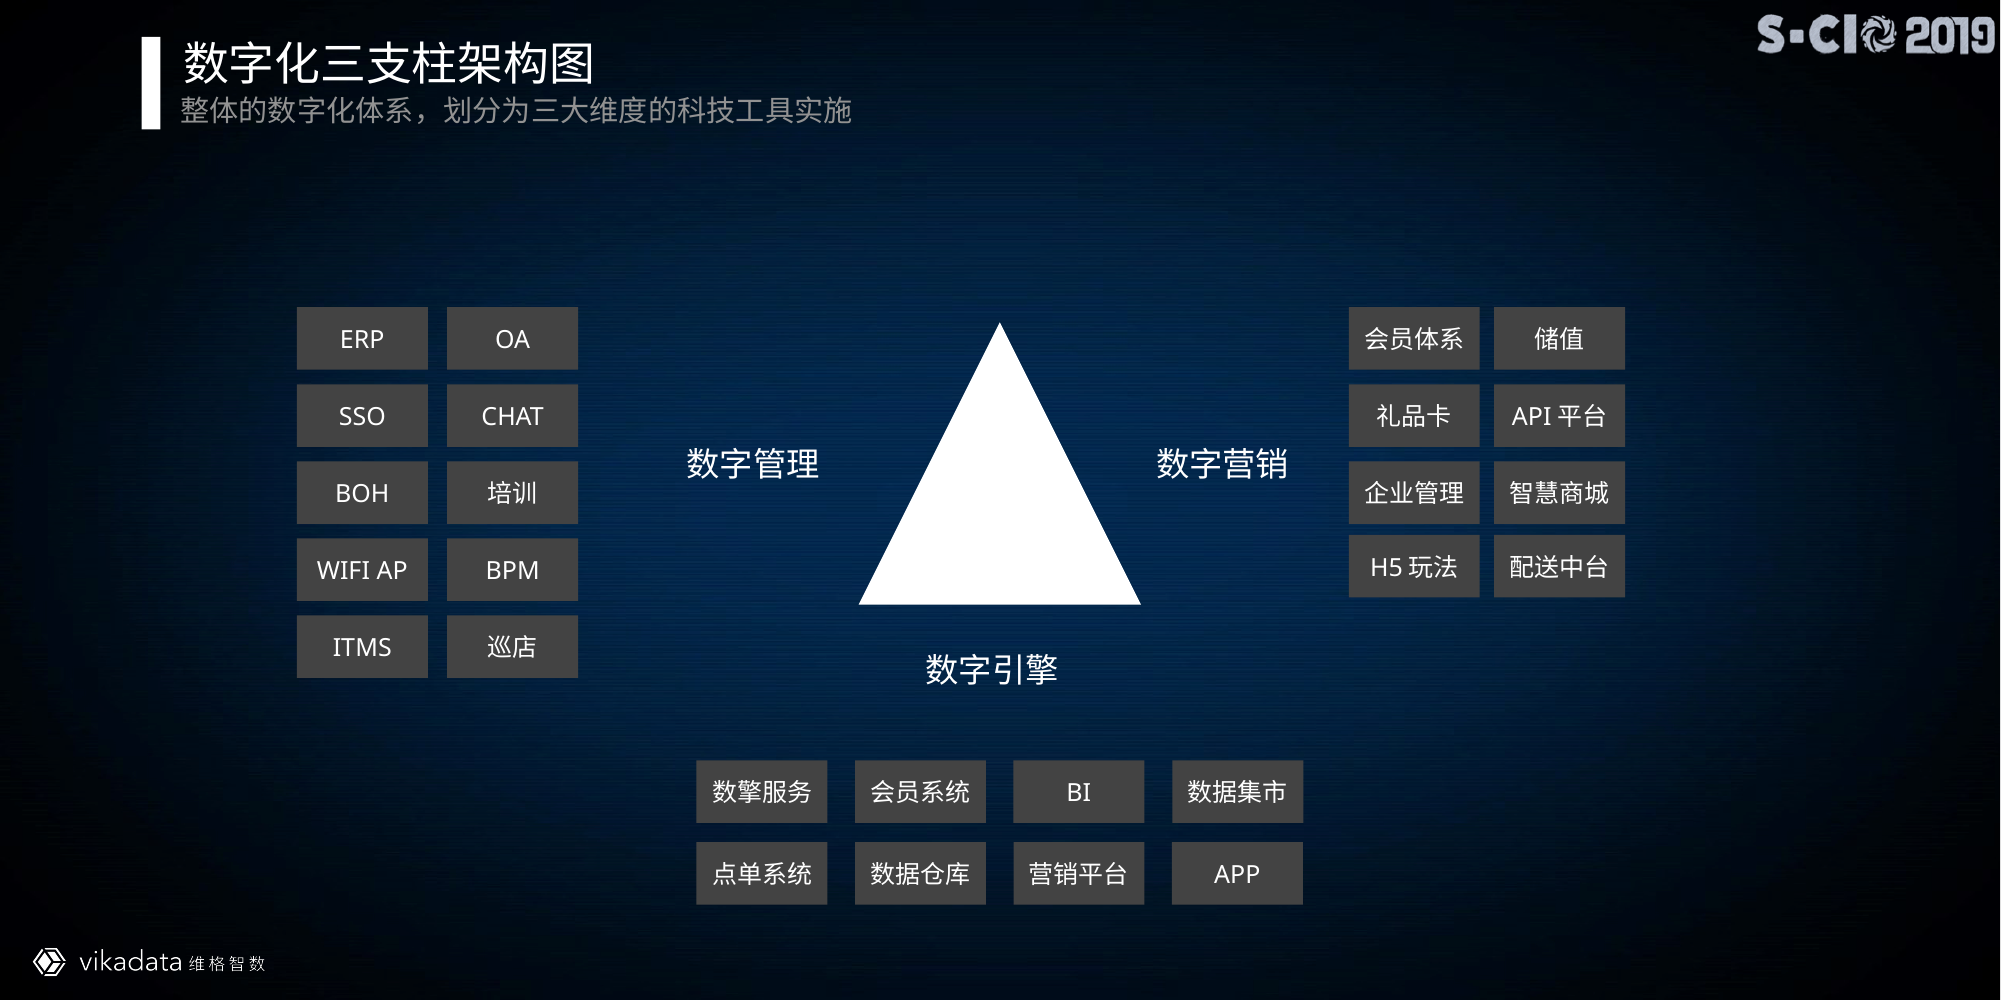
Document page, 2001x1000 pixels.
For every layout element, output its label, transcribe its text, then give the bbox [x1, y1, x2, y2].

text_box ITMS [296, 615, 428, 678]
text_box 数字引擎 [922, 645, 1063, 693]
text_box SSO [296, 384, 428, 447]
text_box 巡店 [447, 615, 579, 678]
text_box 会员系统 [855, 760, 986, 823]
text_box 数据仓库 [855, 842, 986, 905]
text_box 点单系统 [696, 842, 828, 905]
text_box 礼品卡 [1348, 384, 1480, 447]
text_box 配送中台 [1494, 534, 1626, 598]
text_box WIFI AP [296, 538, 428, 601]
text_box OA [447, 307, 579, 370]
text_box API平台 [1494, 384, 1626, 447]
text_box 数字管理 [682, 439, 824, 488]
text_box 储值 [1494, 307, 1626, 370]
text_box [141, 36, 161, 130]
text_box BI [1013, 760, 1145, 823]
text_box BPM [447, 538, 579, 601]
text_box 培训 [447, 461, 579, 524]
text_box 企业管理 [1348, 461, 1480, 524]
text_box CHAT [447, 384, 579, 447]
text_box [858, 322, 1142, 605]
text_box BOH [296, 461, 428, 524]
text_box APP [1171, 842, 1303, 905]
text_box ERP [296, 307, 428, 370]
picture [0, 0, 2001, 1000]
text_box 数擎服务 [696, 760, 828, 823]
text_box 智慧商城 [1494, 461, 1626, 524]
text_box 数据集市 [1172, 760, 1304, 823]
title 数字化三支柱架构图 [179, 25, 1342, 100]
text_box 营销平台 [1013, 842, 1145, 905]
text_box H5玩法 [1348, 534, 1480, 598]
text_box 数字营销 [1152, 439, 1294, 488]
list 整体的数字化体系，划分为三大维度的科技工具实施 [179, 91, 1889, 133]
text_box 会员体系 [1348, 307, 1480, 370]
